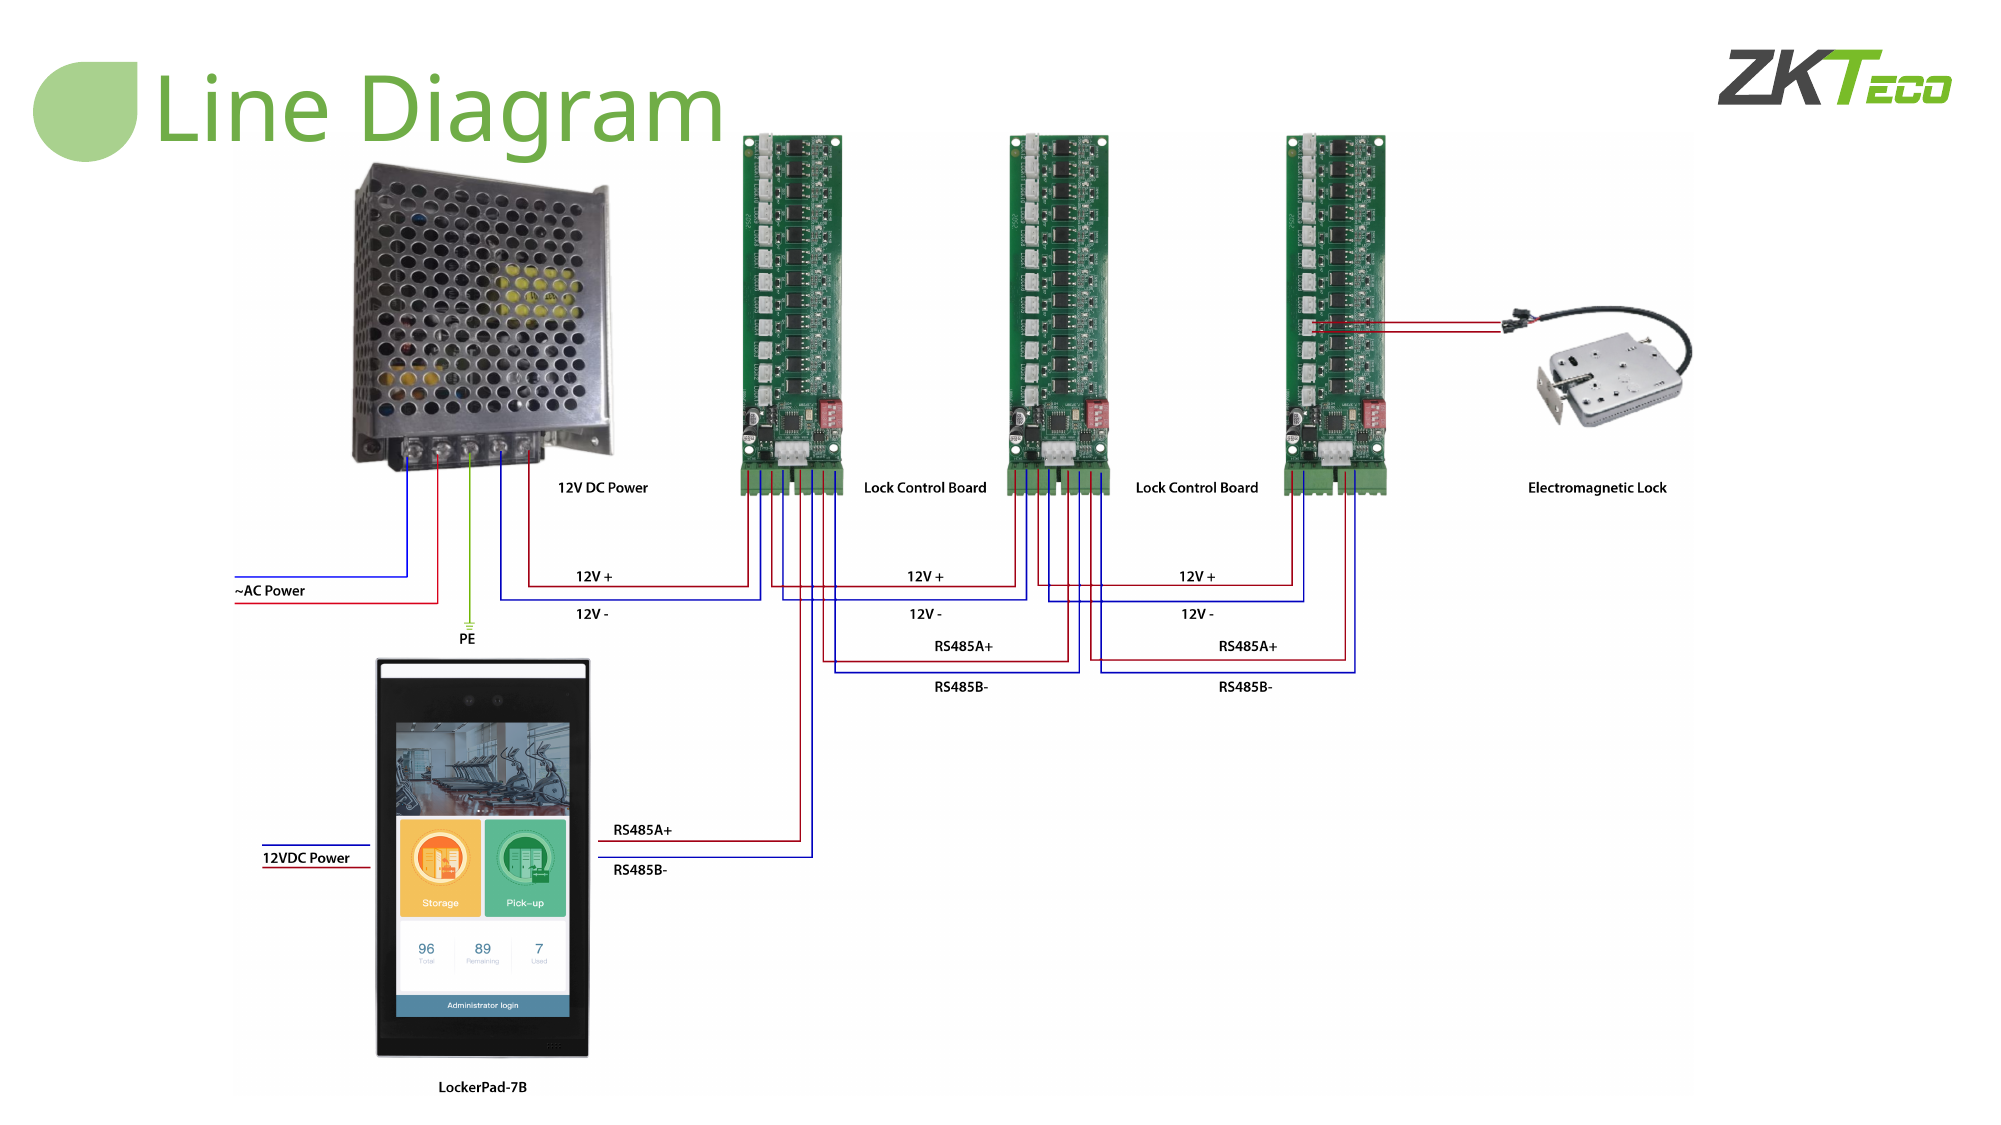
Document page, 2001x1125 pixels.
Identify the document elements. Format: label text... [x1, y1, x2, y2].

text_box [32, 60, 139, 163]
picture [233, 132, 1694, 1096]
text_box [1717, 49, 1952, 105]
title Line Diagram [137, 31, 1011, 193]
